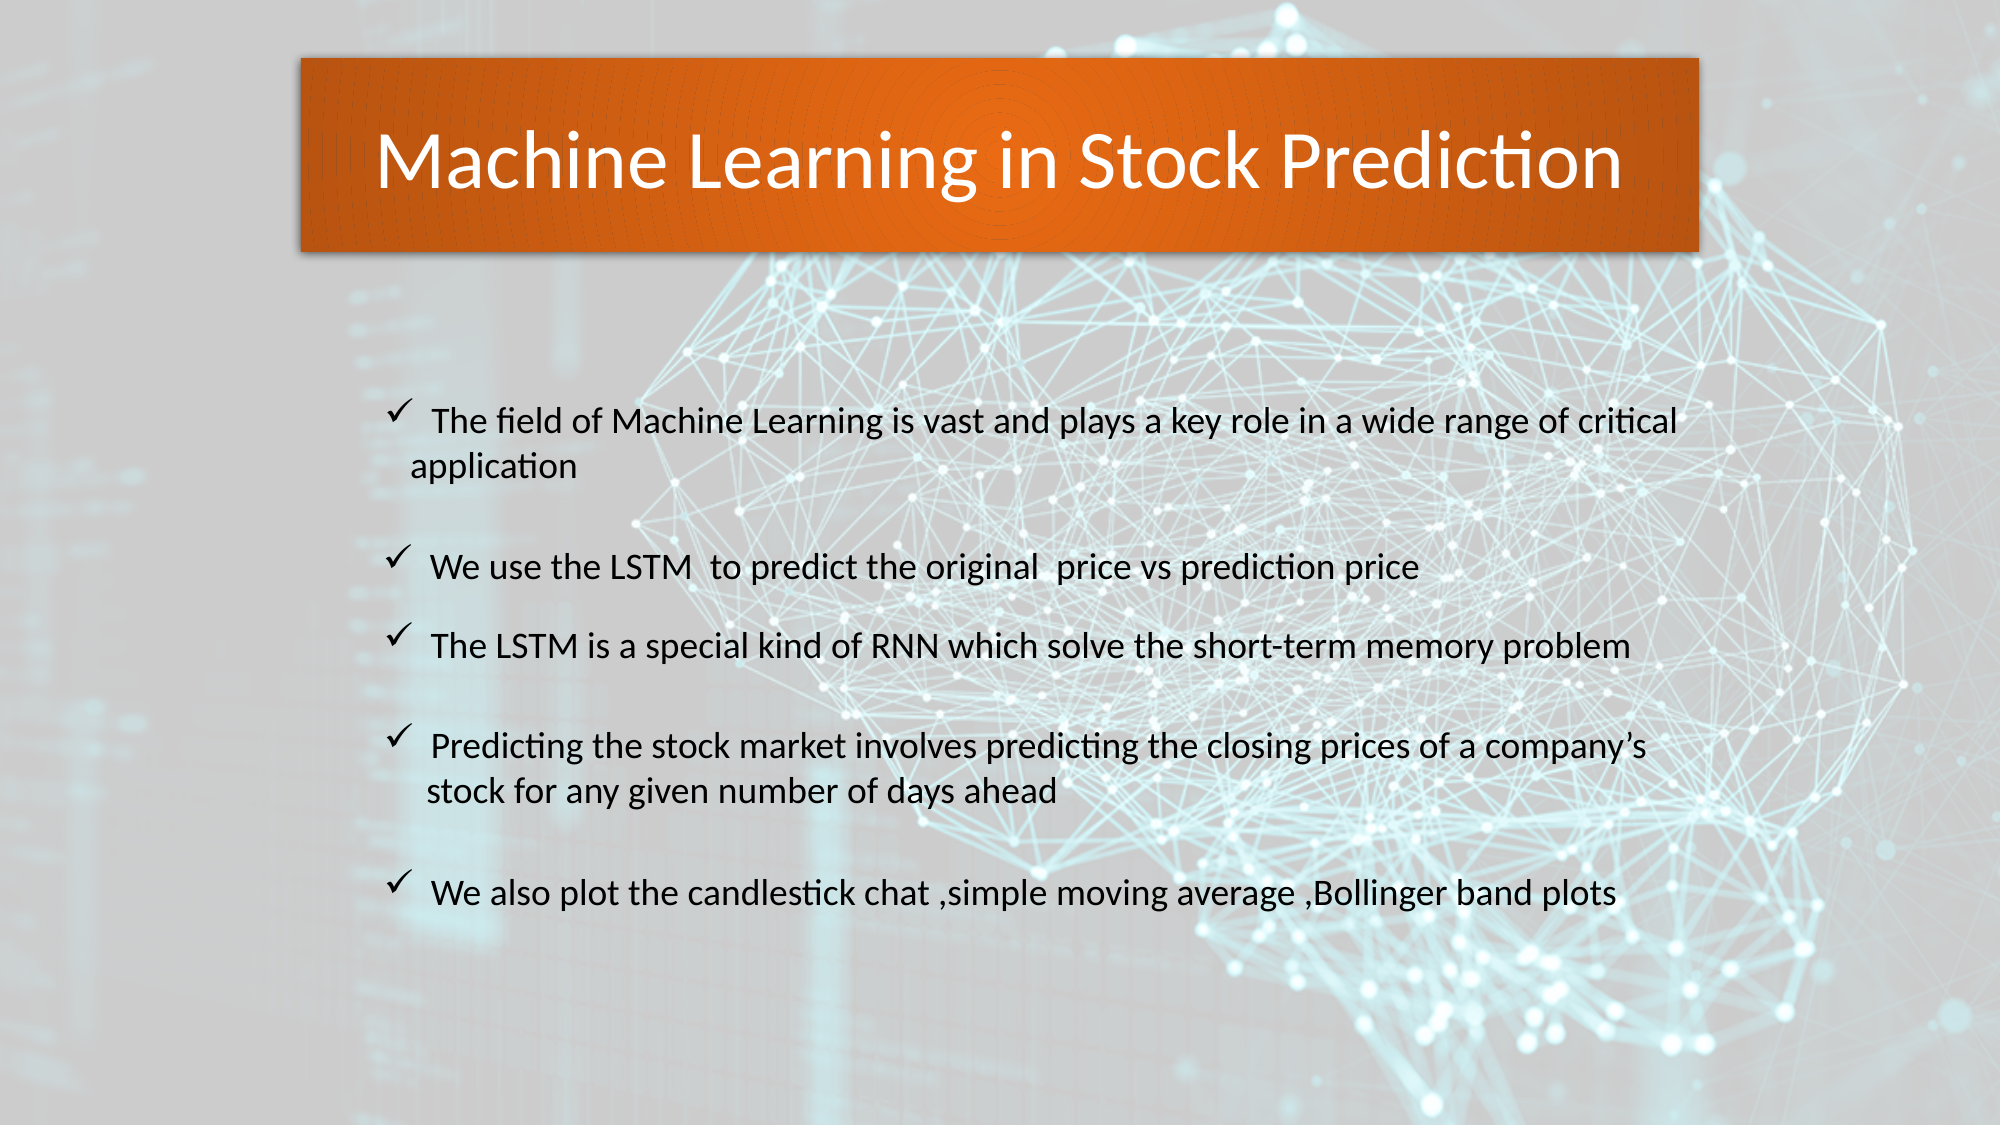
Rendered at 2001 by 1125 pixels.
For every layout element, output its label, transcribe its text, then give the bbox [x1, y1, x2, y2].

text_box We use the LSTM to predict the original price vs prediction price [368, 534, 1436, 595]
text_box The field of Machine Learning is vast and plays a key role in a wide range of critical application [369, 388, 1704, 494]
text_box We also plot the candlestick chat ,simple moving average ,Bollinger band plots [369, 860, 1634, 921]
text_box Machine Learning in Stock Prediction [300, 58, 1700, 252]
text_box The LSTM is a special kind of RNN which solve the short-term memory problem [369, 613, 1648, 673]
text_box Predicting the stock market involves predicting the closing prices of a company’s stock for any given number of days ahead [369, 714, 1672, 819]
